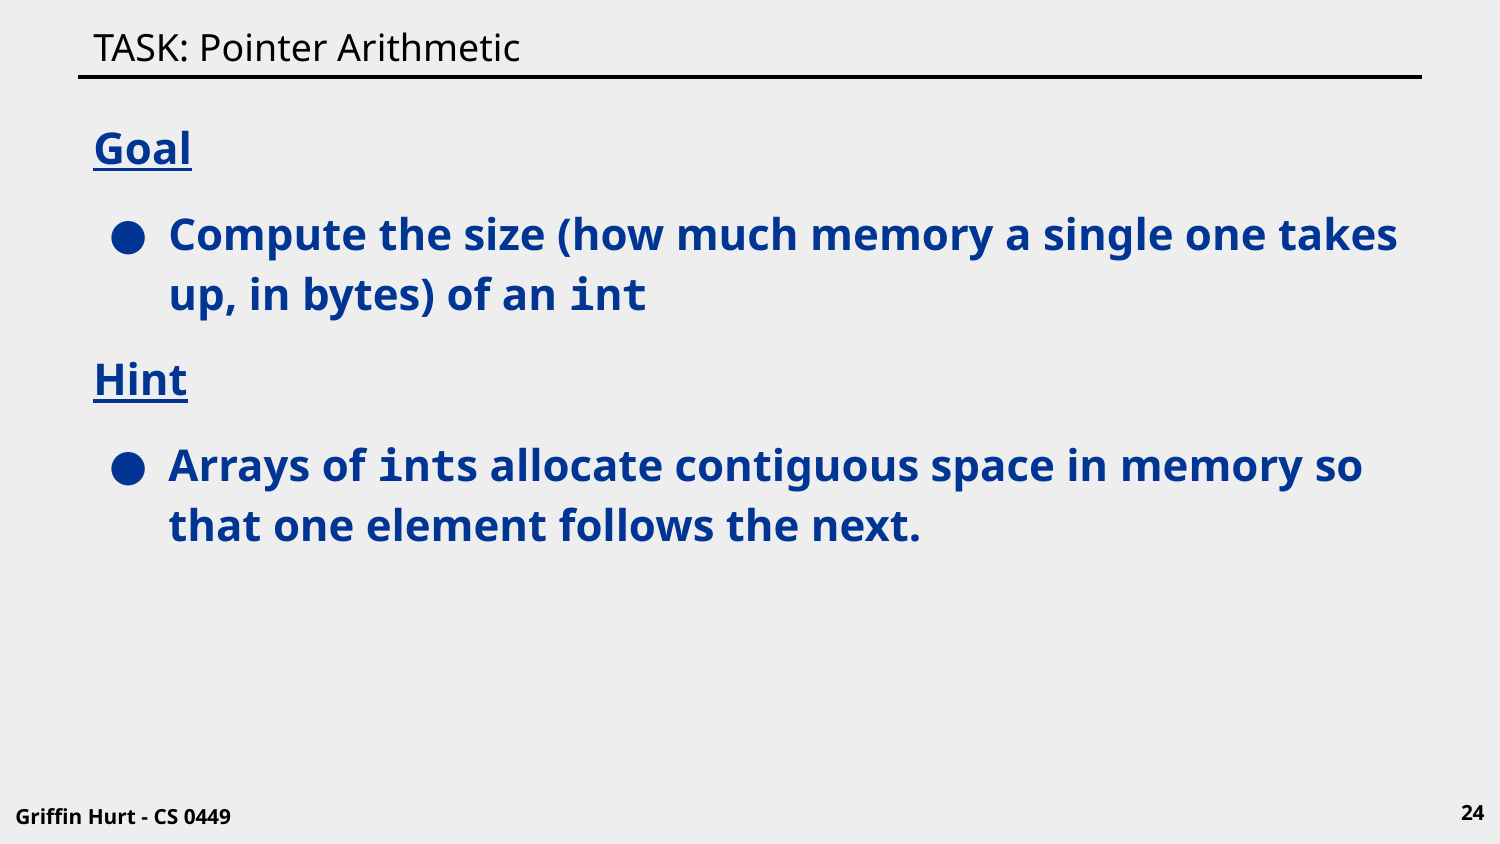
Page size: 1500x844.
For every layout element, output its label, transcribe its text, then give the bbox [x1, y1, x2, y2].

slide_number 24 [1410, 779, 1500, 844]
slide_number Griffin Hurt - CS 0449 [0, 779, 328, 844]
title TASK: Pointer Arithmetic [78, 8, 1422, 85]
list Goal Compute the size (how much memory a single one takes up, in bytes) of an int Hint Arrays of ints allocate contiguous space in memory so that one element follows the next. [78, 97, 1422, 750]
